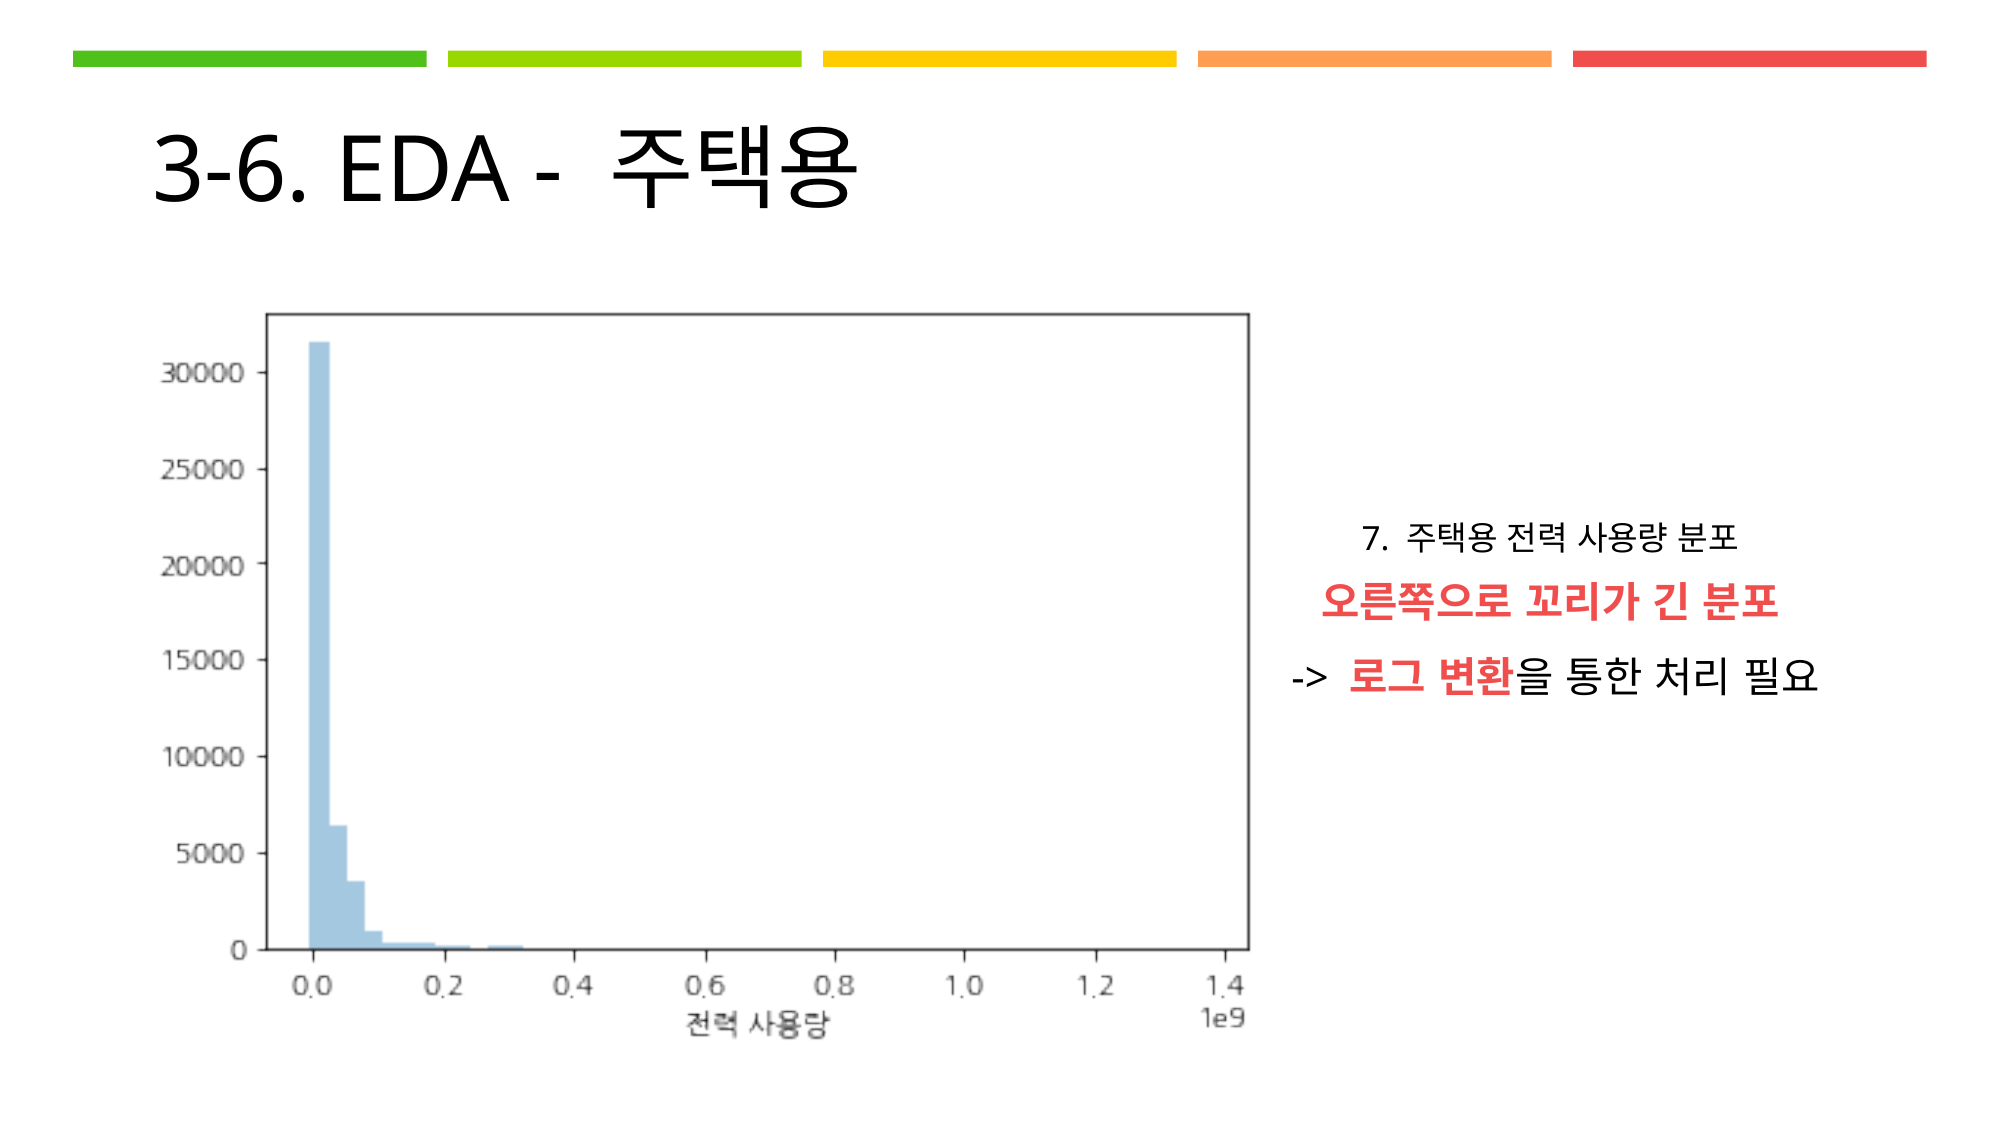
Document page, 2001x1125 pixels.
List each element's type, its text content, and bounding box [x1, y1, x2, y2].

picture [137, 293, 1269, 1059]
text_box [73, 50, 1927, 67]
title 3-6. EDA - 주택용 [137, 67, 1863, 278]
text_box 오른쪽으로 꼬리가 긴 분포 -> 로그 변환을 통한 처리 필요 [1269, 543, 1890, 709]
text_box 7. 주택용 전력 사용량 분포 [1269, 509, 1878, 565]
